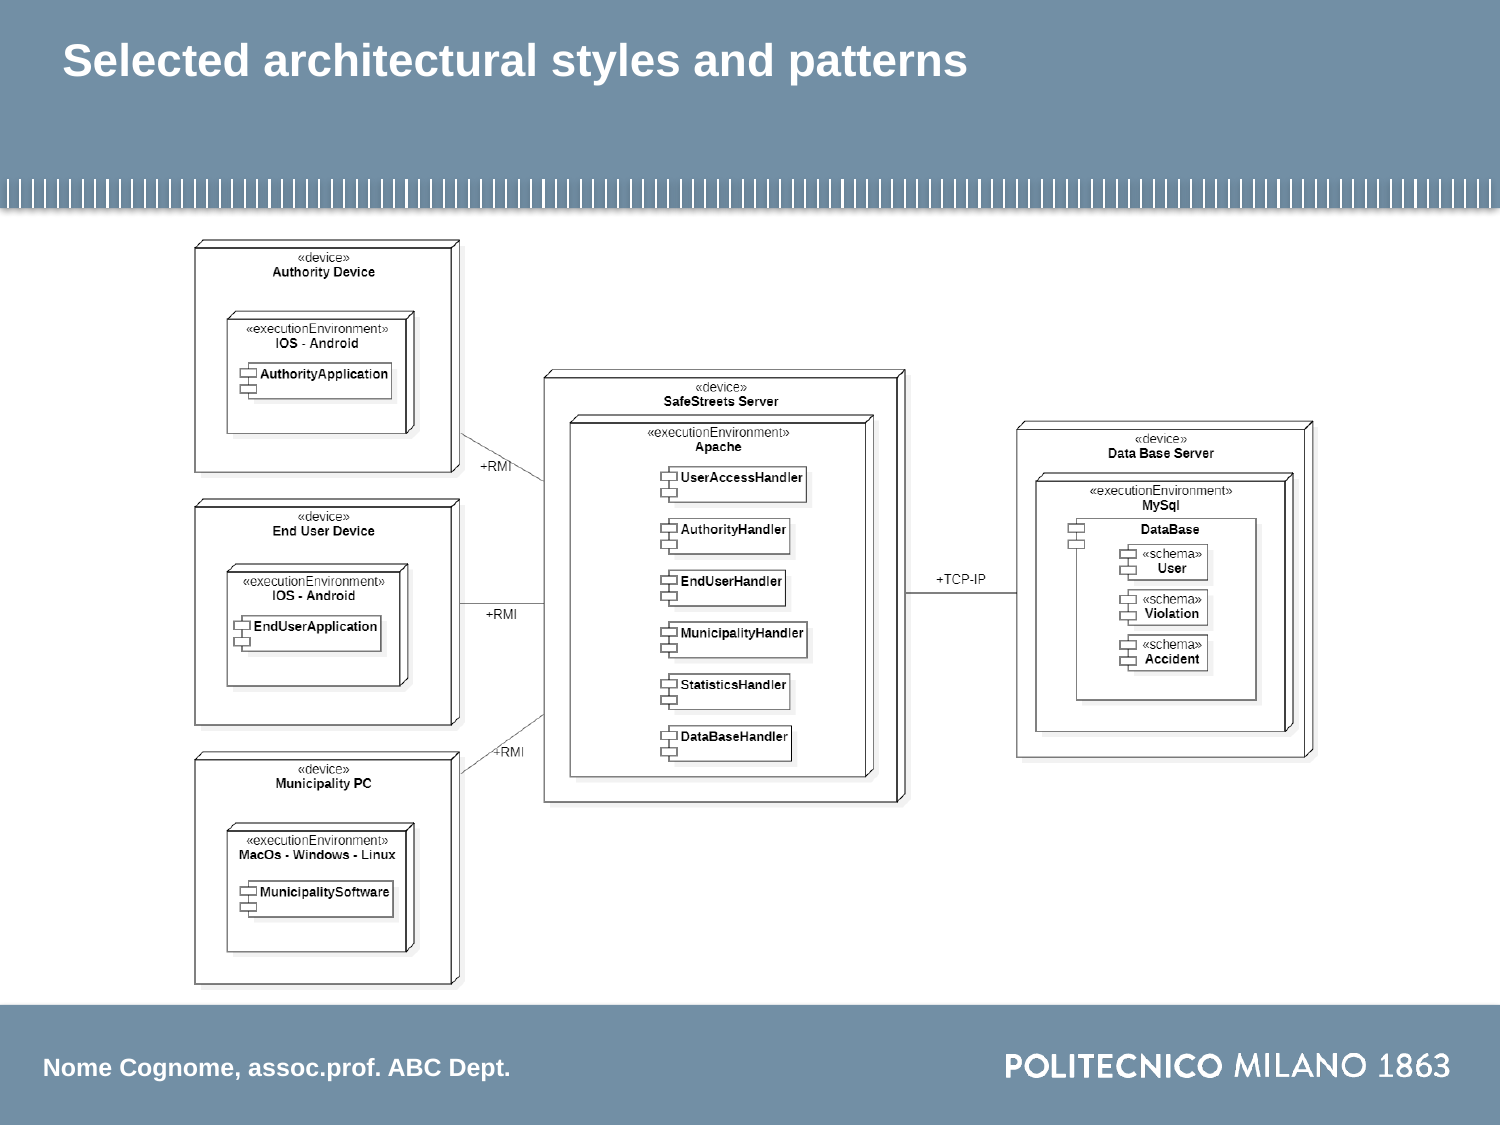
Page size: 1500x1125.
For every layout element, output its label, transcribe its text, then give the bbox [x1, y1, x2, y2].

picture [999, 1041, 1456, 1089]
title Selected architectural styles and patterns [47, 22, 1455, 161]
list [172, 217, 1331, 999]
